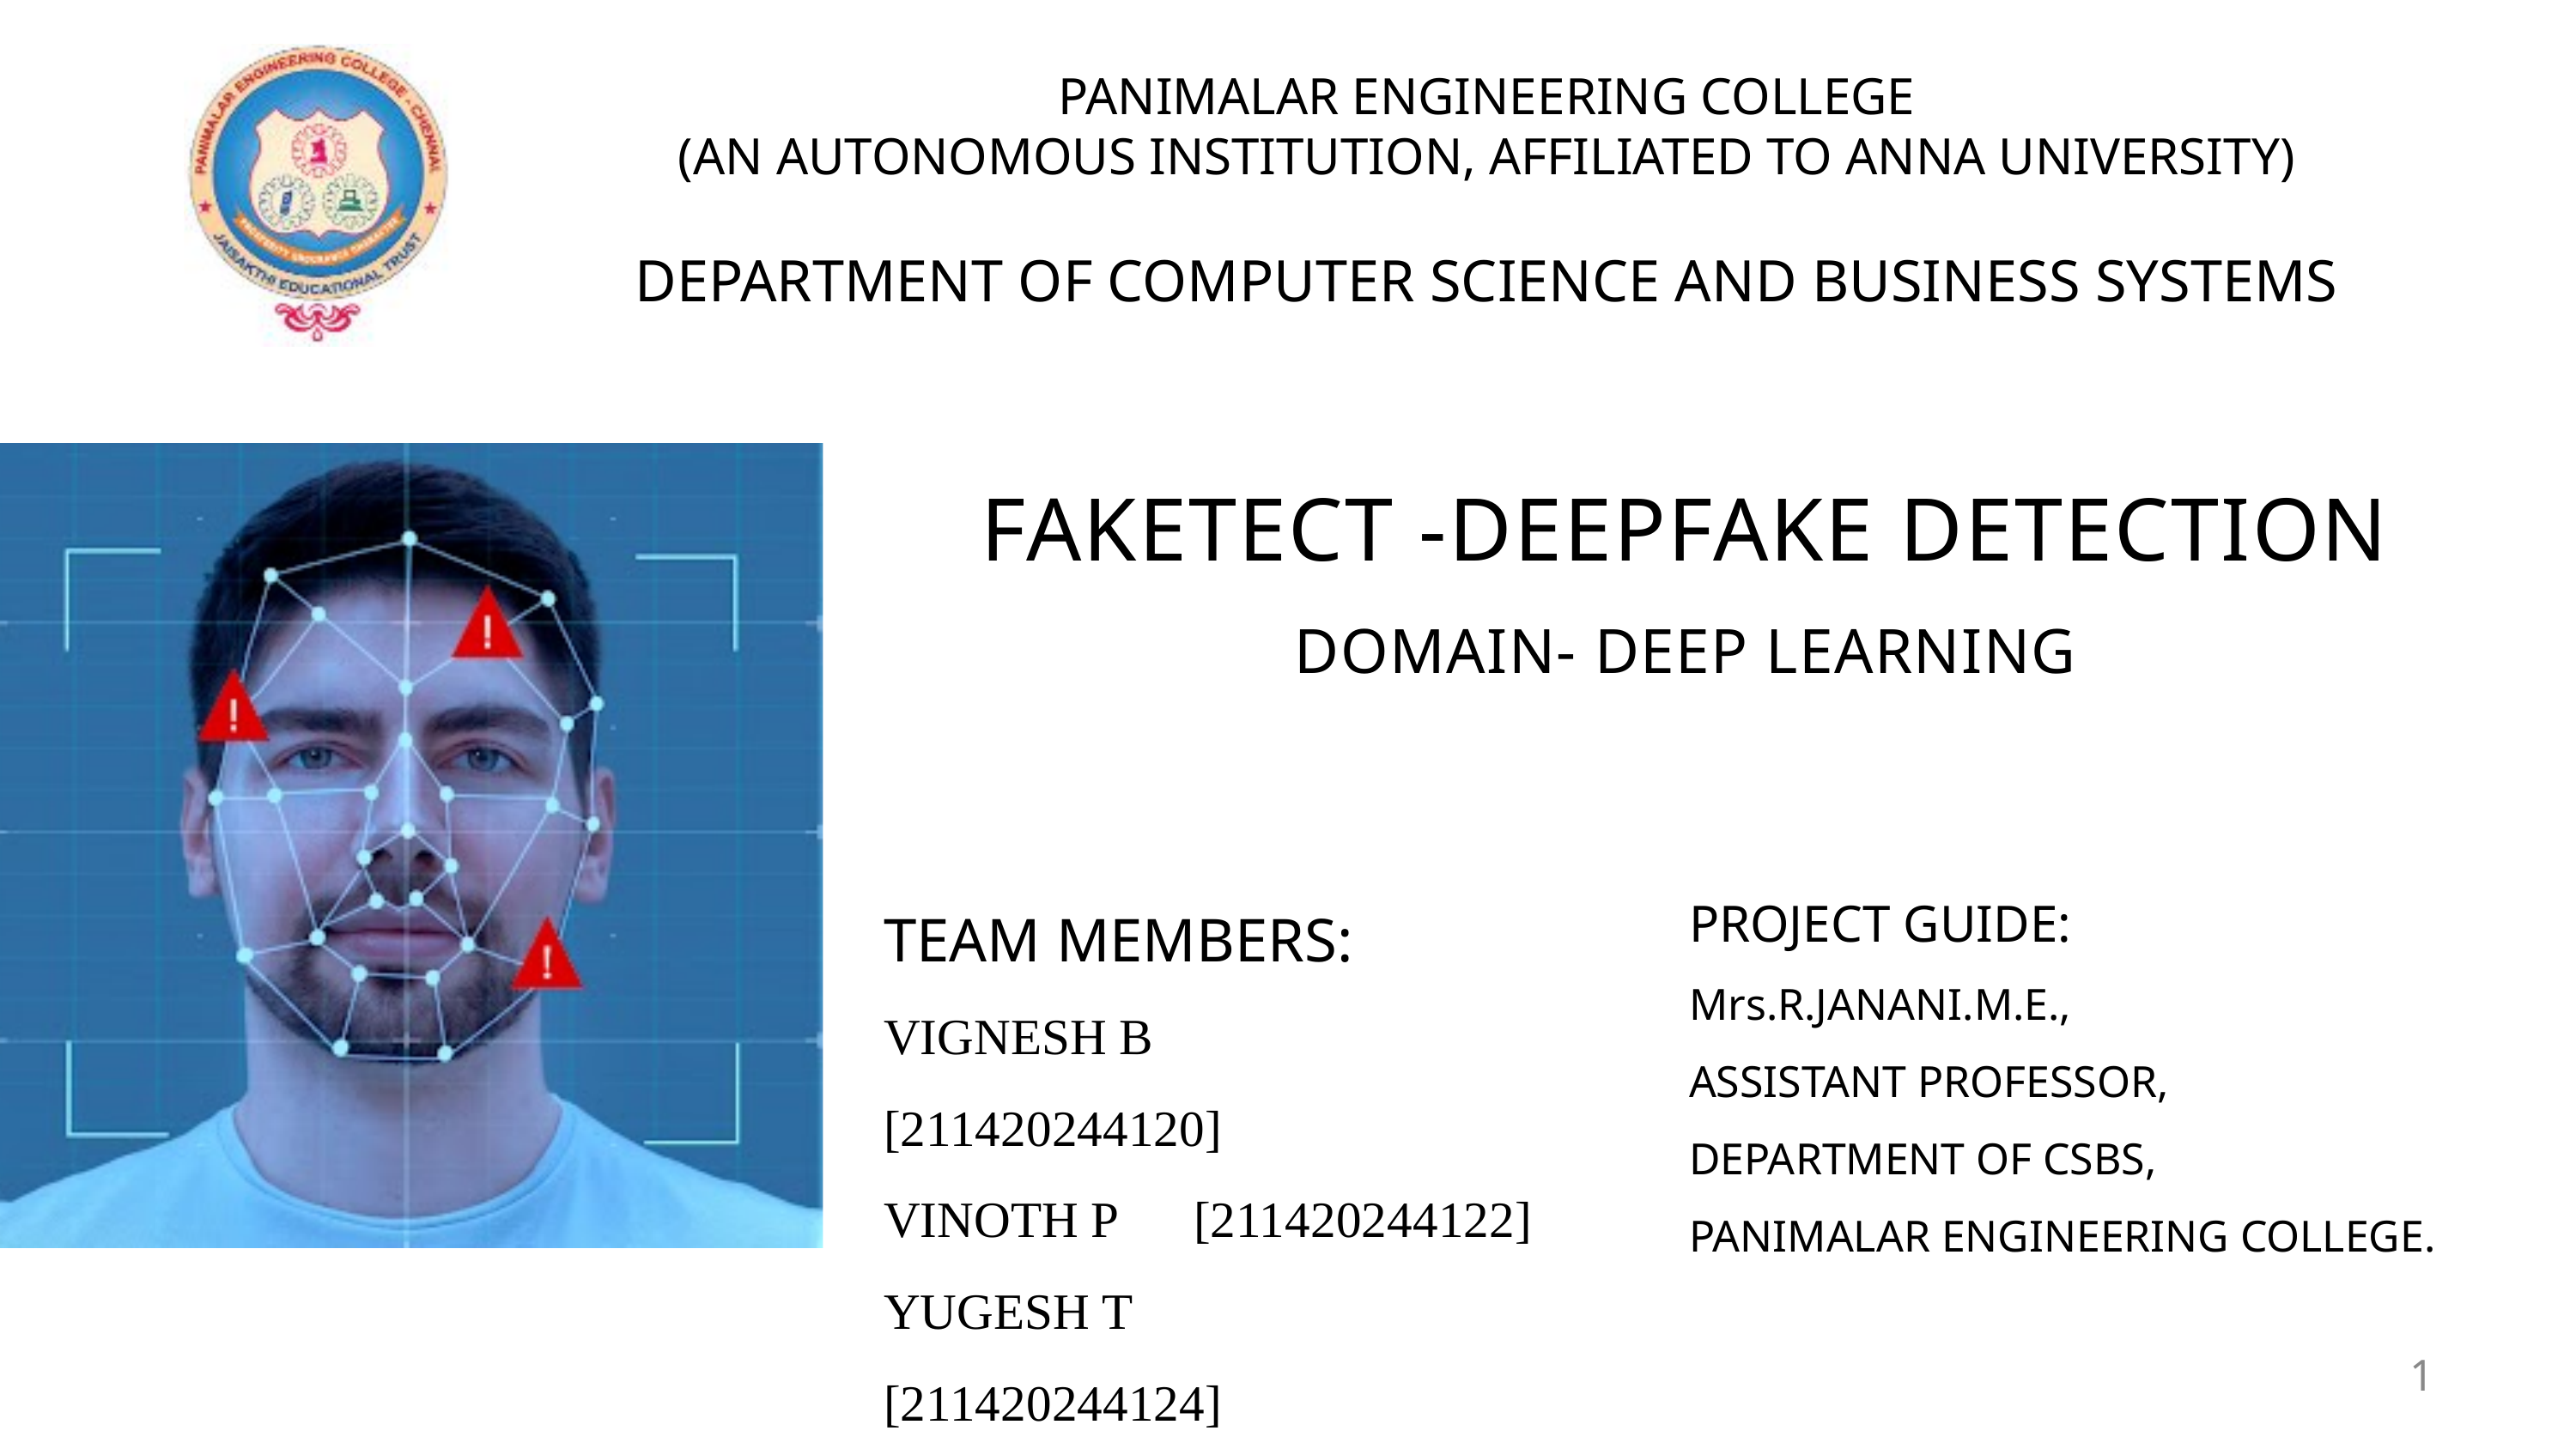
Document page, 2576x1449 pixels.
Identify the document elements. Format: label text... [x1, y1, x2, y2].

text_box 1 [1859, 1347, 2434, 1399]
text_box FAKETECT -DEEPFAKE DETECTION [612, 473, 2576, 579]
text_box TEAM MEMBERS: VIGNESH B [211420244120] VINOTH P [211420244122] YUGESH T [211420244124] [884, 867, 1629, 1431]
text_box PROJECT GUIDE: Mrs.R.JANANI.M.E., ASSISTANT PROFESSOR, DEPARTMENT OF CSBS, PANIMALAR ENGINEERING COLLEGE. [1689, 861, 2576, 1416]
text_box [184, 44, 453, 347]
text_box DOMAIN- DEEP LEARNING [929, 611, 2442, 686]
text_box PANIMALAR ENGINEERING COLLEGE (AN AUTONOMOUS INSTITUTION, AFFILIATED TO ANNA UNIVERSITY) DEPARTMENT OF COMPUTER SCIENCE AND BUSINESS SYSTEMS [543, 64, 2432, 314]
text_box [0, 443, 823, 1248]
